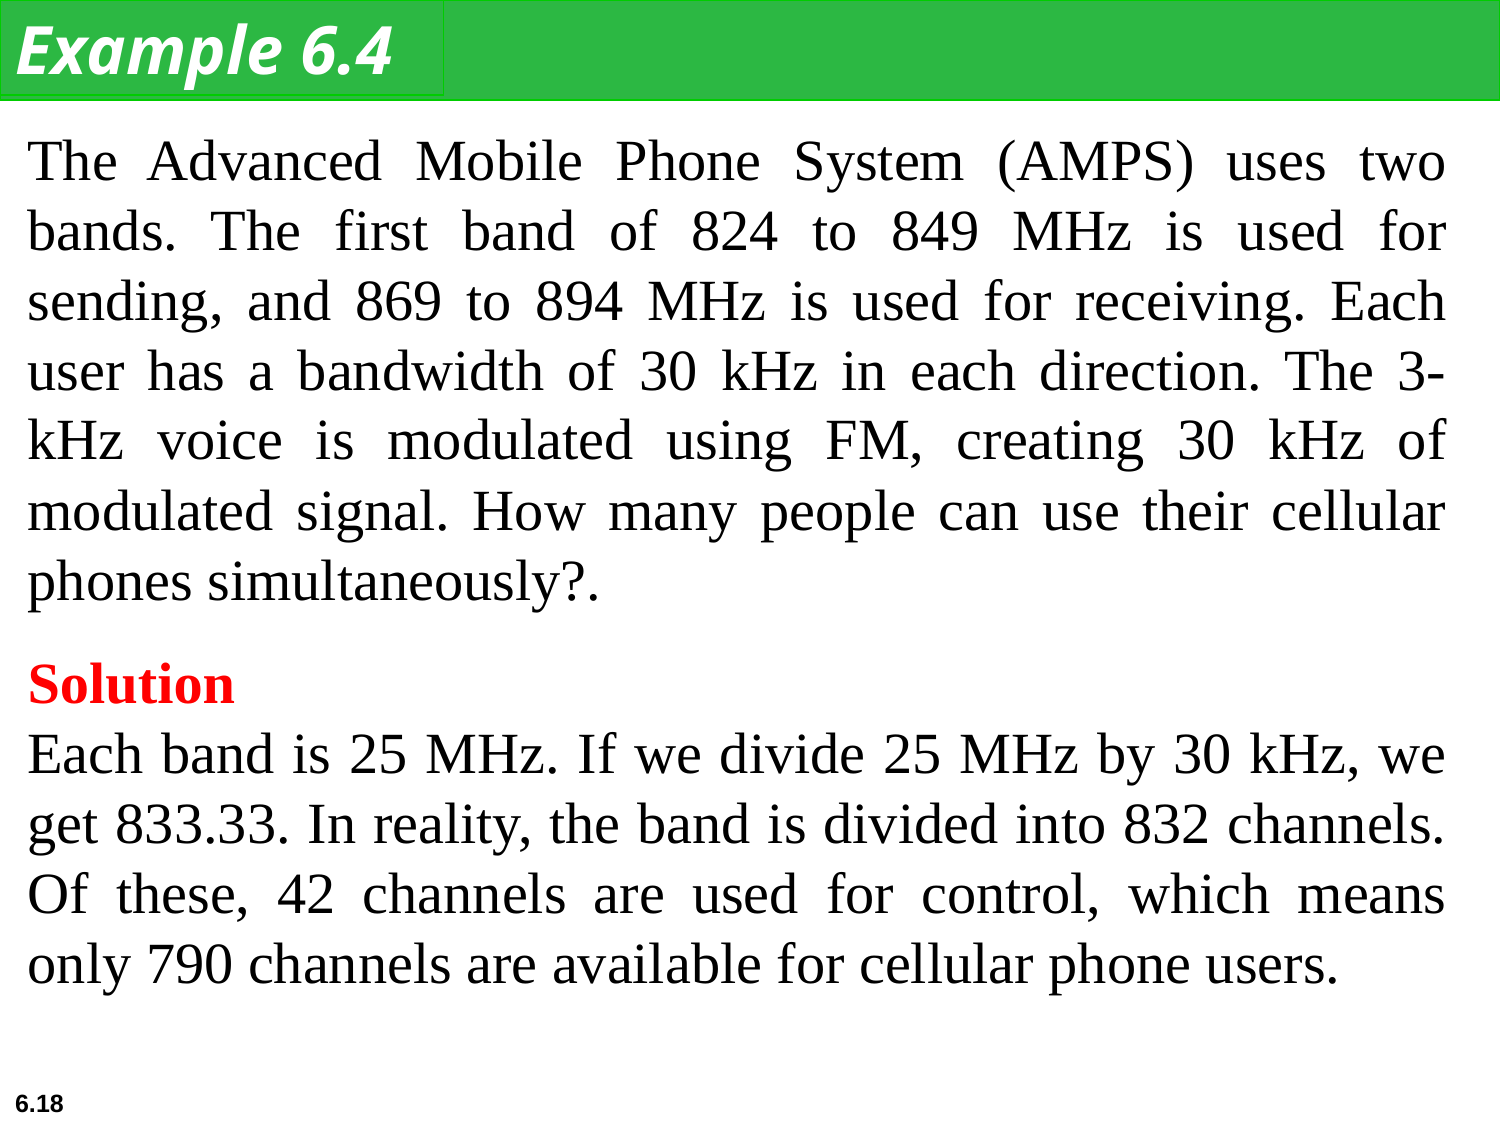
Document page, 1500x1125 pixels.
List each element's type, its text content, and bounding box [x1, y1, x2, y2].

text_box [0, 0, 1500, 101]
text_box 6.‹#› [0, 1049, 313, 1125]
text_box Solution Each band is 25 MHz. If we divide 25 MHz by 30 kHz, we get 833.33. In reality, the band is divided into 832 channels. Of these, 42 channels are used for control, which means only 790 channels are available for cellular phone users. [12, 637, 1463, 1003]
text_box The Advanced Mobile Phone System (AMPS) uses two bands. The first band of 824 to 849 MHz is used for sending, and 869 to 894 MHz is used for receiving. Each user has a bandwidth of 30 kHz in each direction. The 3-kHz voice is modulated using FM, creating 30 kHz of modulated signal. How many people can use their cellular phones simultaneously?. [12, 114, 1463, 620]
